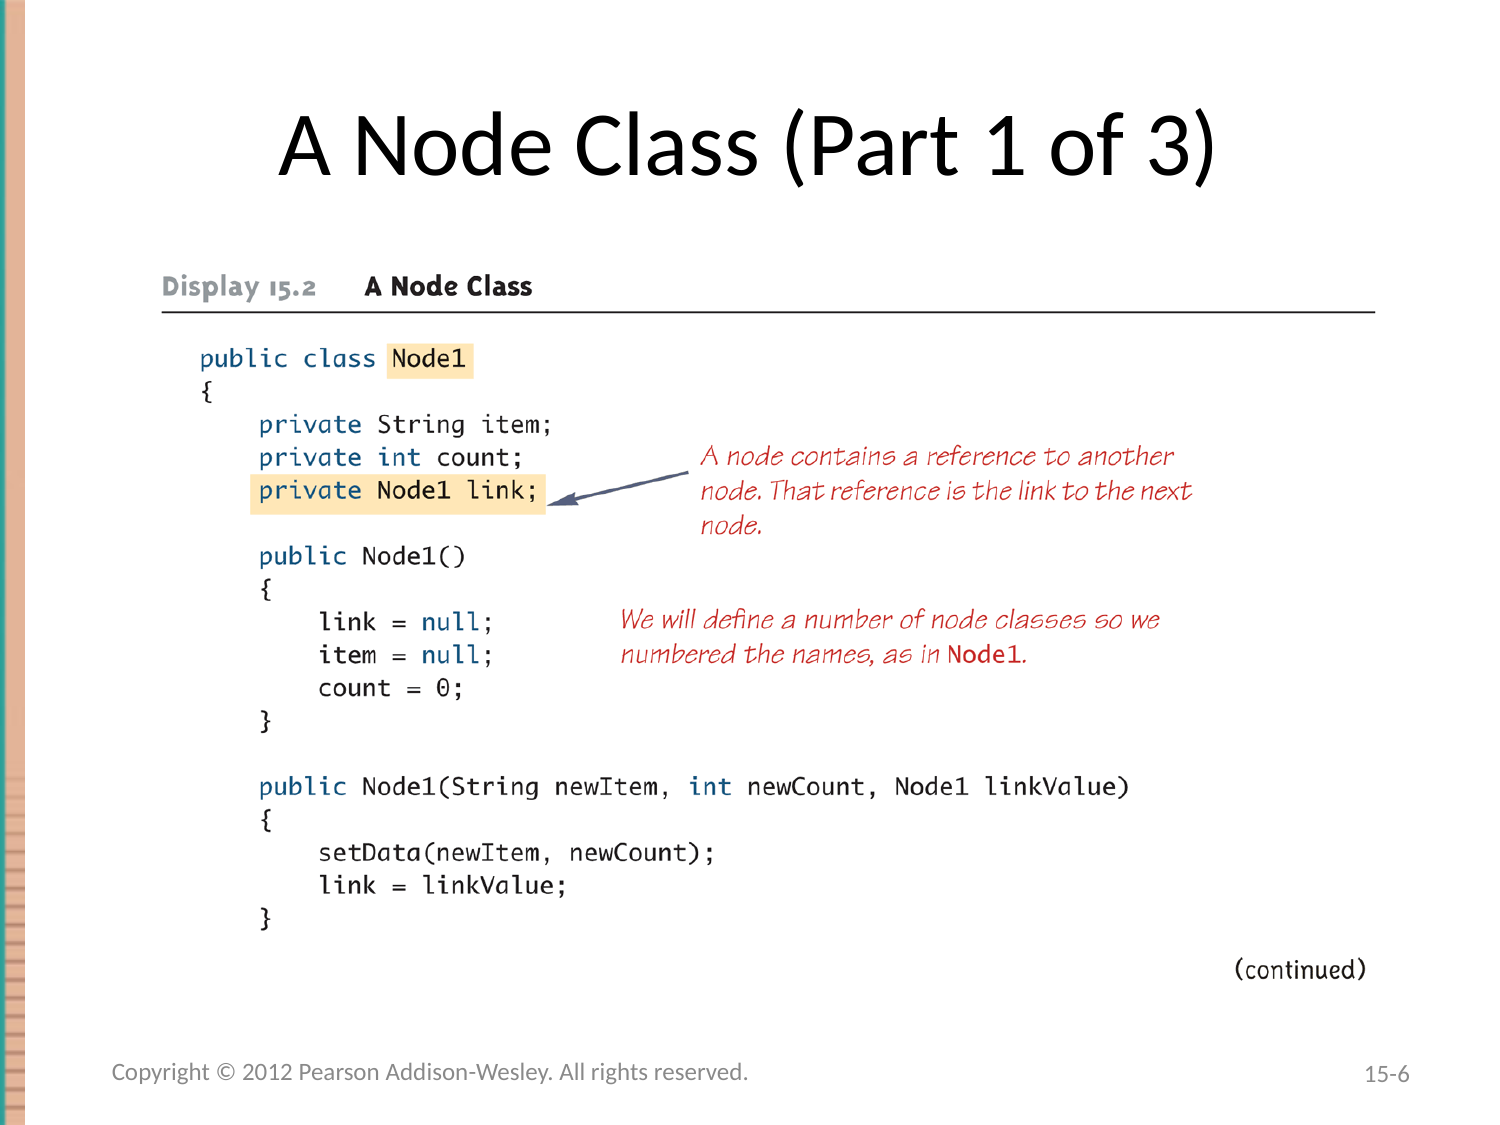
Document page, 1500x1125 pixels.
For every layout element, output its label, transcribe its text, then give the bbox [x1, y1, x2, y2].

title A Node Class (Part 1 of 3) [74, 44, 1426, 233]
slide_number 15-6 [1074, 1042, 1425, 1103]
footer Copyright © 2012 Pearson Addison-Wesley. All rights reserved. [75, 1040, 788, 1100]
picture [130, 256, 1407, 999]
picture [0, 0, 25, 1125]
